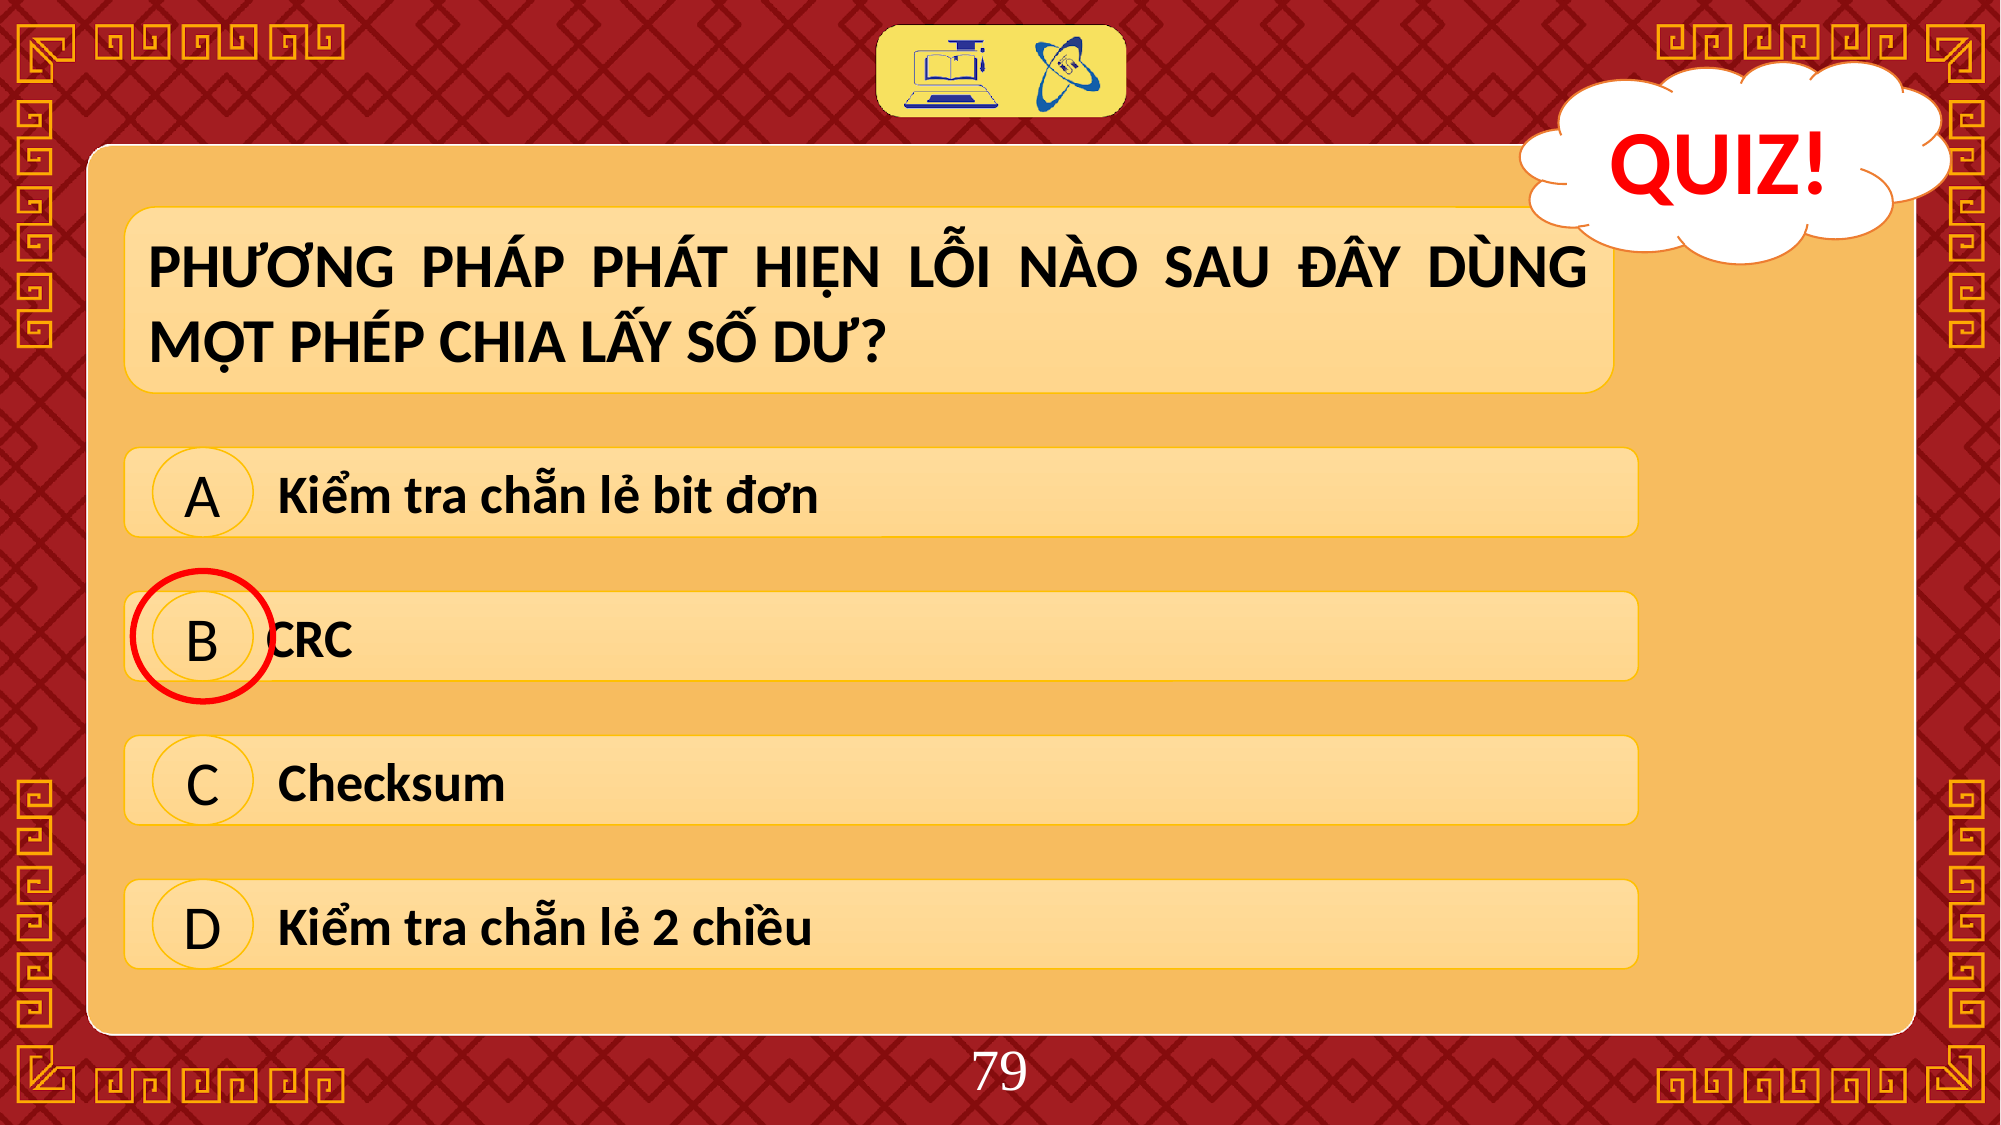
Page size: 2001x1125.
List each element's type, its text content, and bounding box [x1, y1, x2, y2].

slide_number ‹#› [774, 1037, 1225, 1098]
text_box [123, 447, 1639, 538]
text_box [123, 591, 1639, 682]
text_box PHƯƠNG PHÁP PHÁT HIỆN LỖI NÀO SAU ĐÂY DÙNG MỘT PHÉP CHIA LẤY SỐ DƯ? [124, 206, 1614, 394]
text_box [123, 879, 1639, 970]
text_box [154, 570, 252, 589]
picture [0, 0, 2001, 1125]
text_box [163, 690, 243, 702]
text_box QUIZ! [1519, 62, 1952, 265]
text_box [123, 735, 1639, 826]
